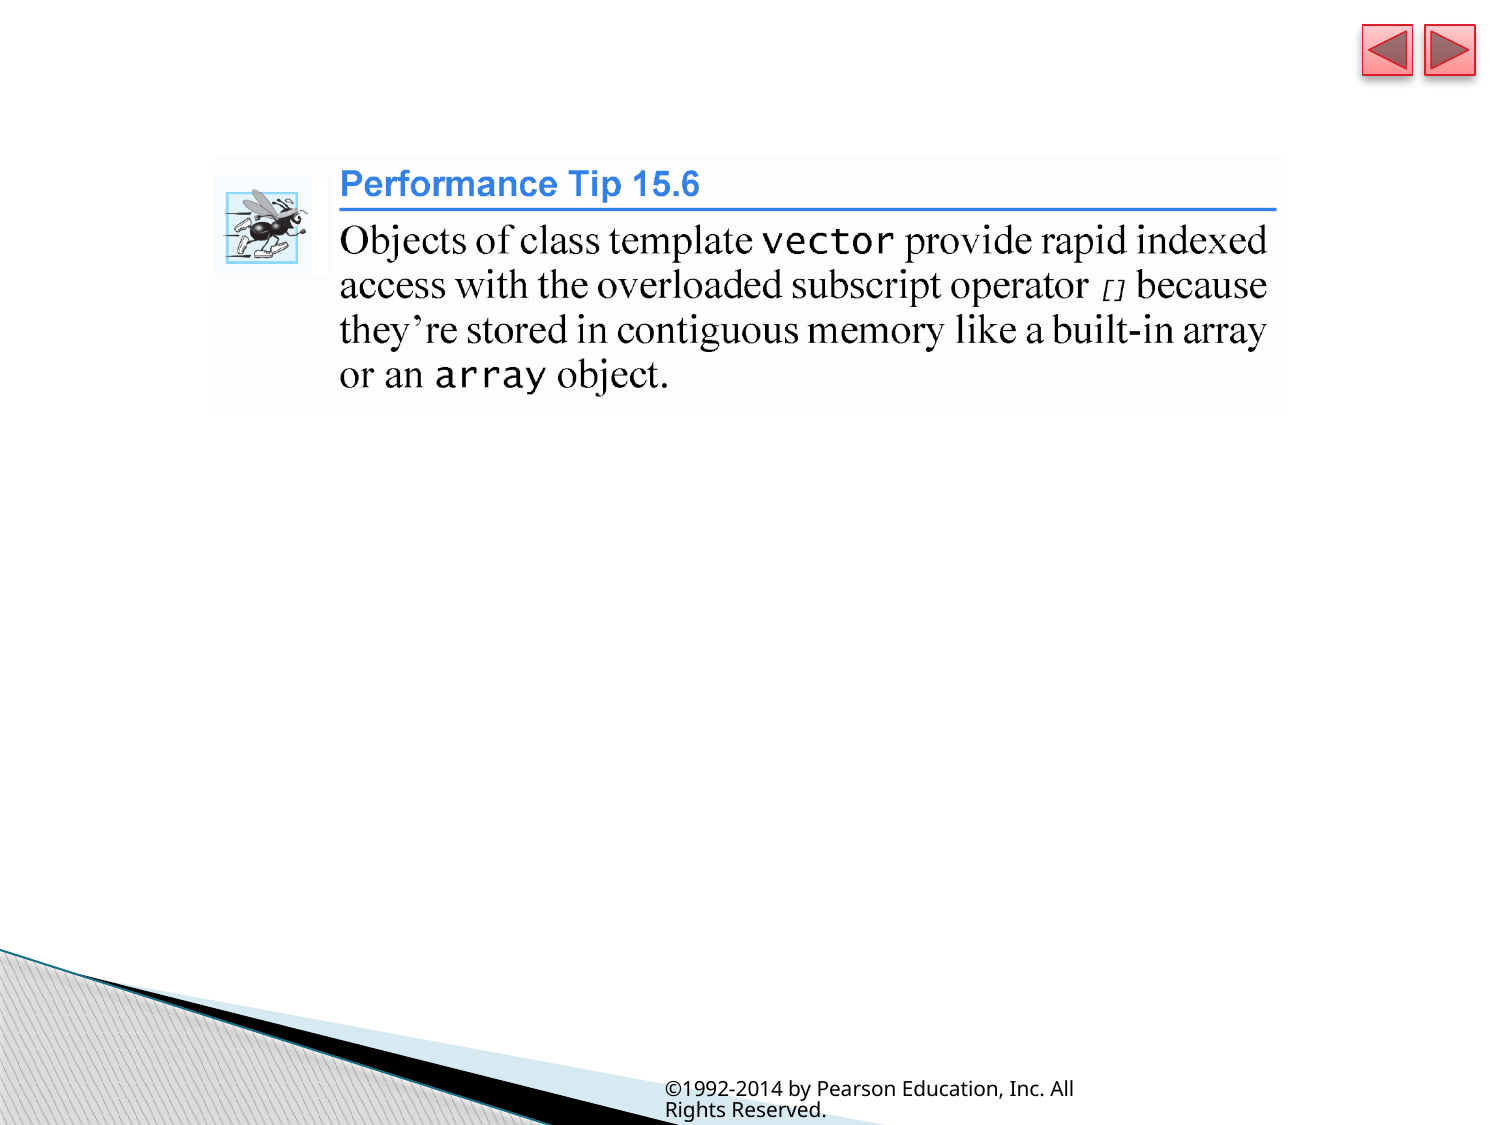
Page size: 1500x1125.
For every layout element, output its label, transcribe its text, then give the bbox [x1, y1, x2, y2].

footer ©1992-2014 by Pearson Education, Inc. All Rights Reserved. [650, 1051, 1105, 1112]
picture [0, 106, 1500, 1018]
